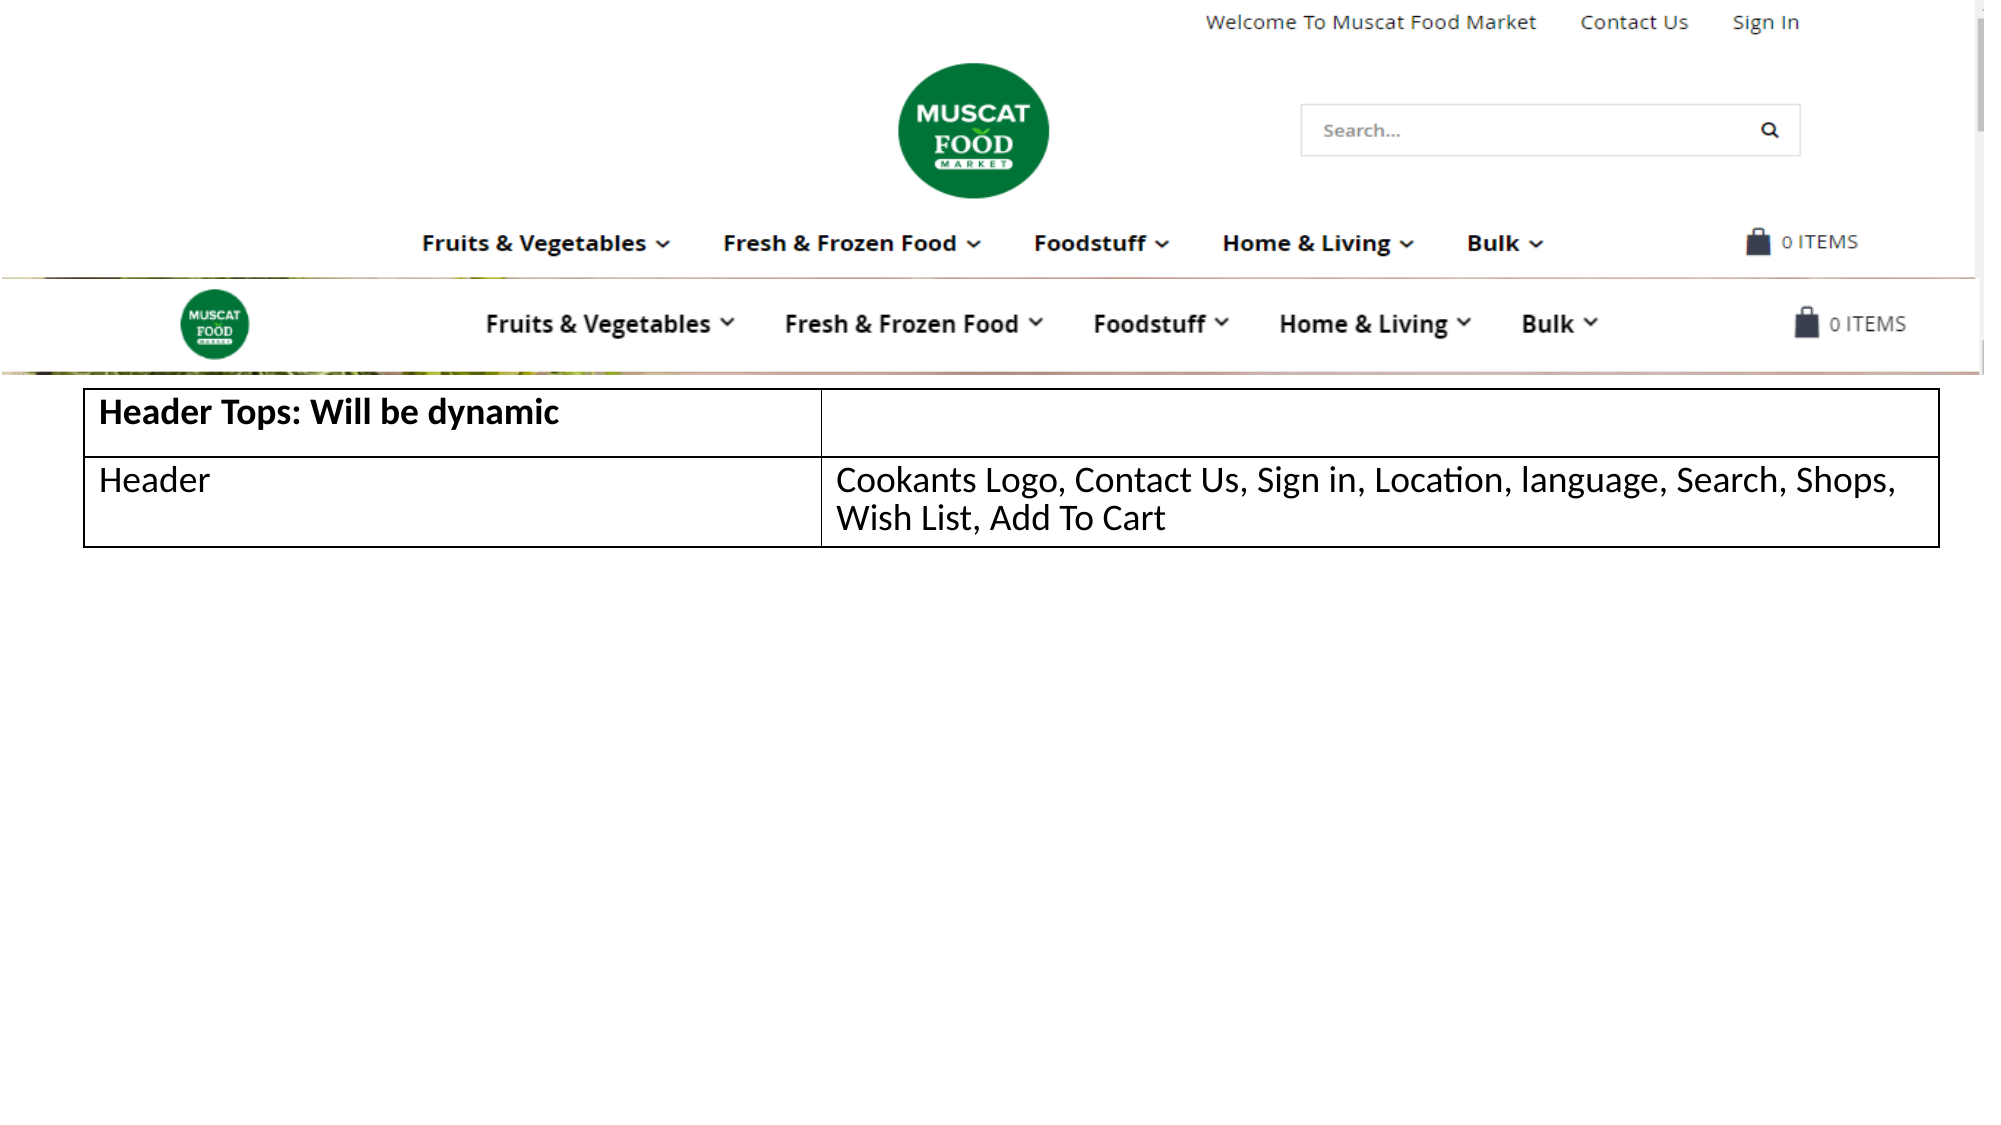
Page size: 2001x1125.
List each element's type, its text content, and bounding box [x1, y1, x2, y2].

table_cell Cookants Logo, Contact Us, Sign in, Location, language, Search, Shops, Wish List, Add To Cart [822, 458, 1938, 546]
table_header [822, 390, 1938, 456]
table_header Header Tops: Will be dynamic [85, 390, 821, 456]
table_cell Header [85, 458, 821, 546]
picture [2, 0, 1984, 375]
